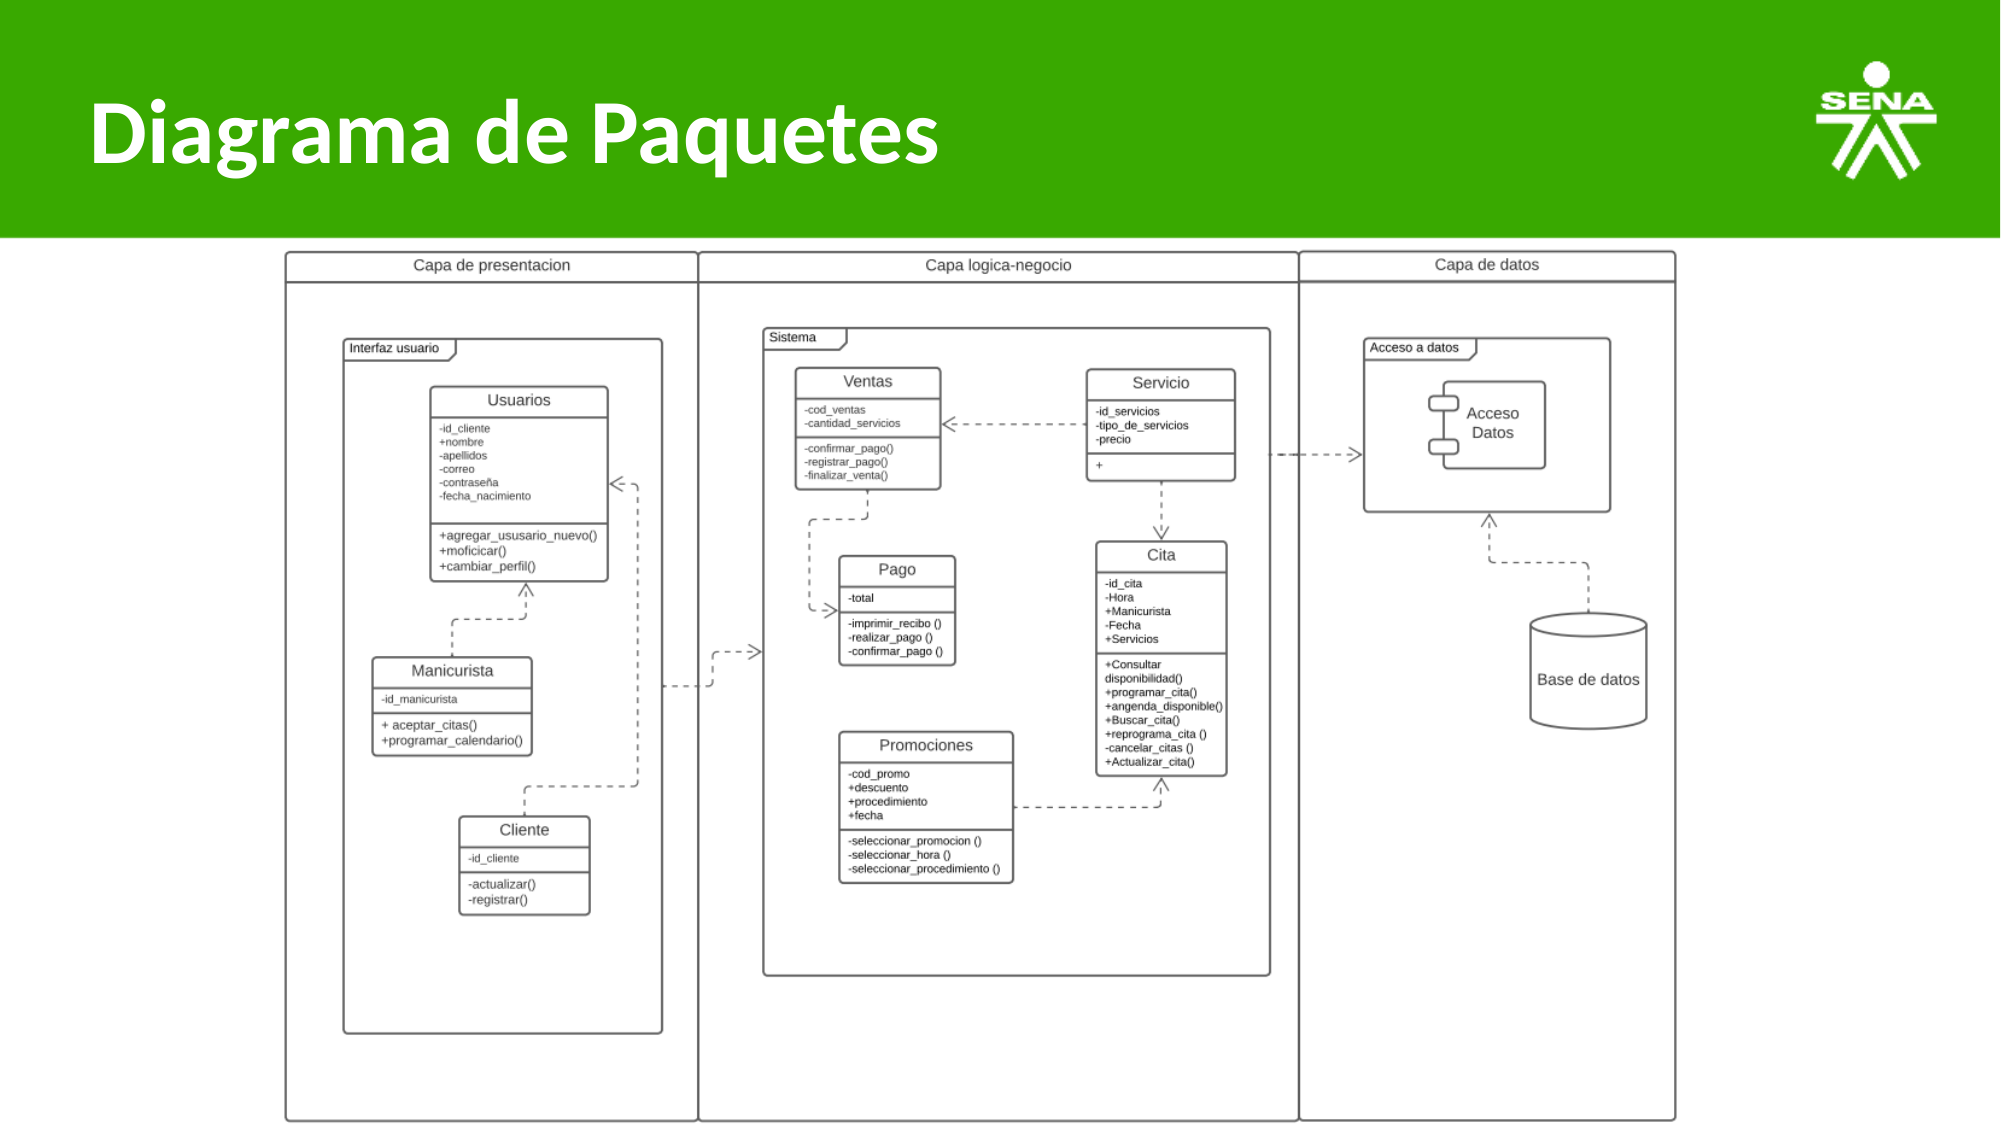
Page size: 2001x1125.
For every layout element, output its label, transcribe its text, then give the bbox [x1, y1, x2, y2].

title Diagrama de Paquetes [74, 18, 1800, 236]
picture [0, 0, 2001, 1125]
